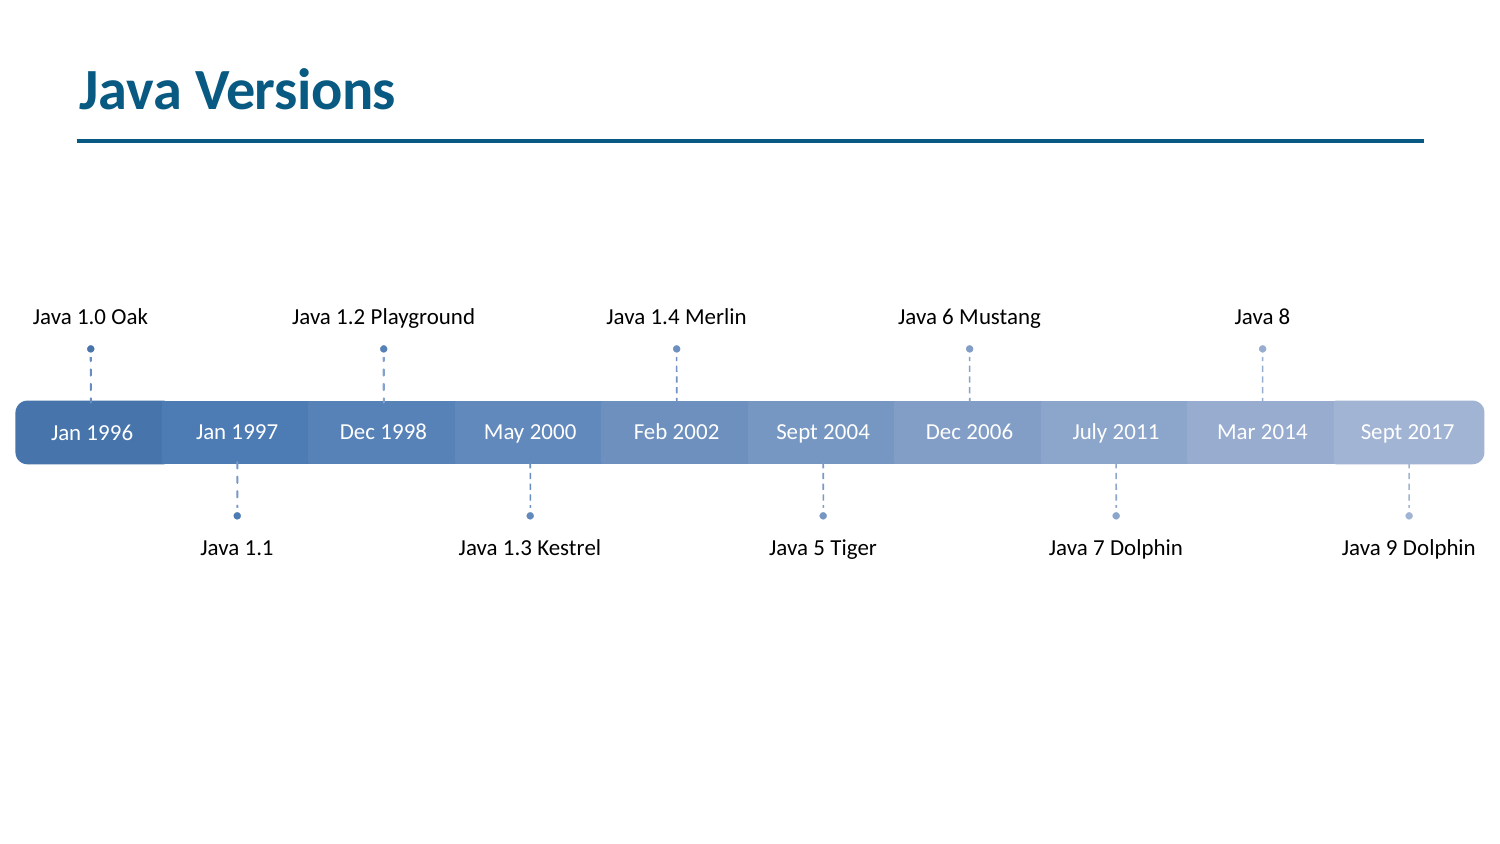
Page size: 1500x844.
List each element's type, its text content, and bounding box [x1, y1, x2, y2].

title Java Versions [77, 49, 405, 131]
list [0, 134, 1500, 731]
